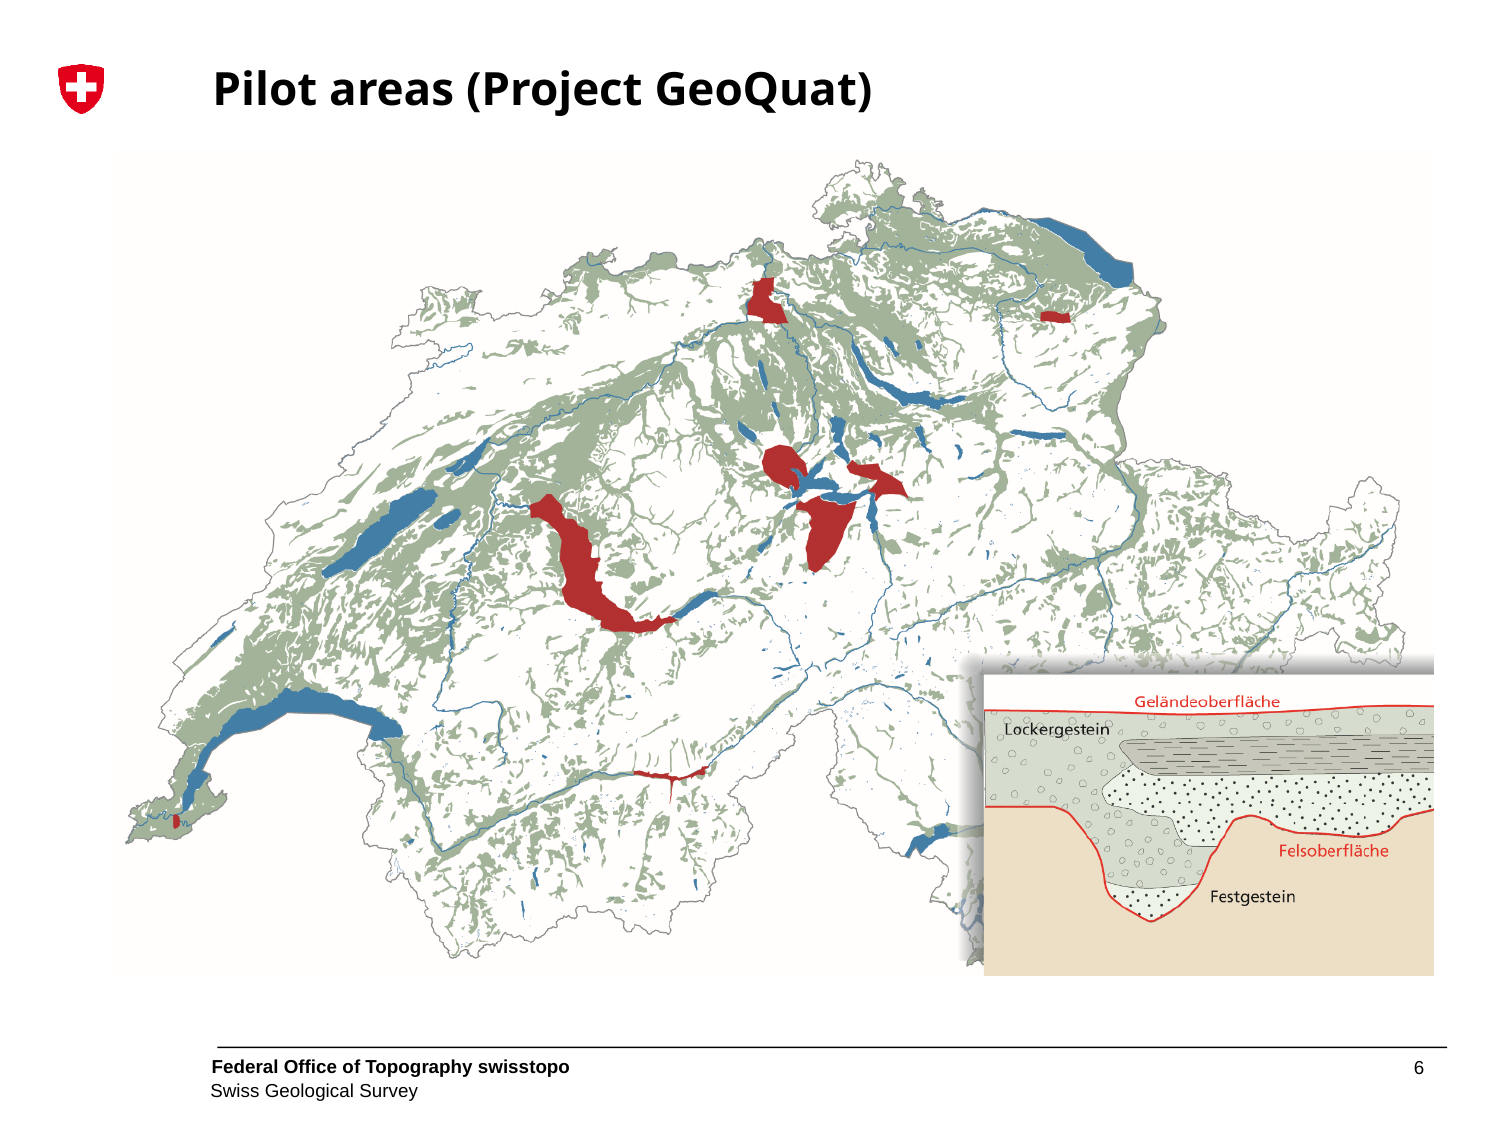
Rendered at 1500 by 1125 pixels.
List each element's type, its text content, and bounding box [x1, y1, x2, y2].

picture [113, 149, 1434, 977]
picture [58, 64, 104, 114]
text_box Pilot areas (Project GeoQuat) [212, 50, 1500, 185]
